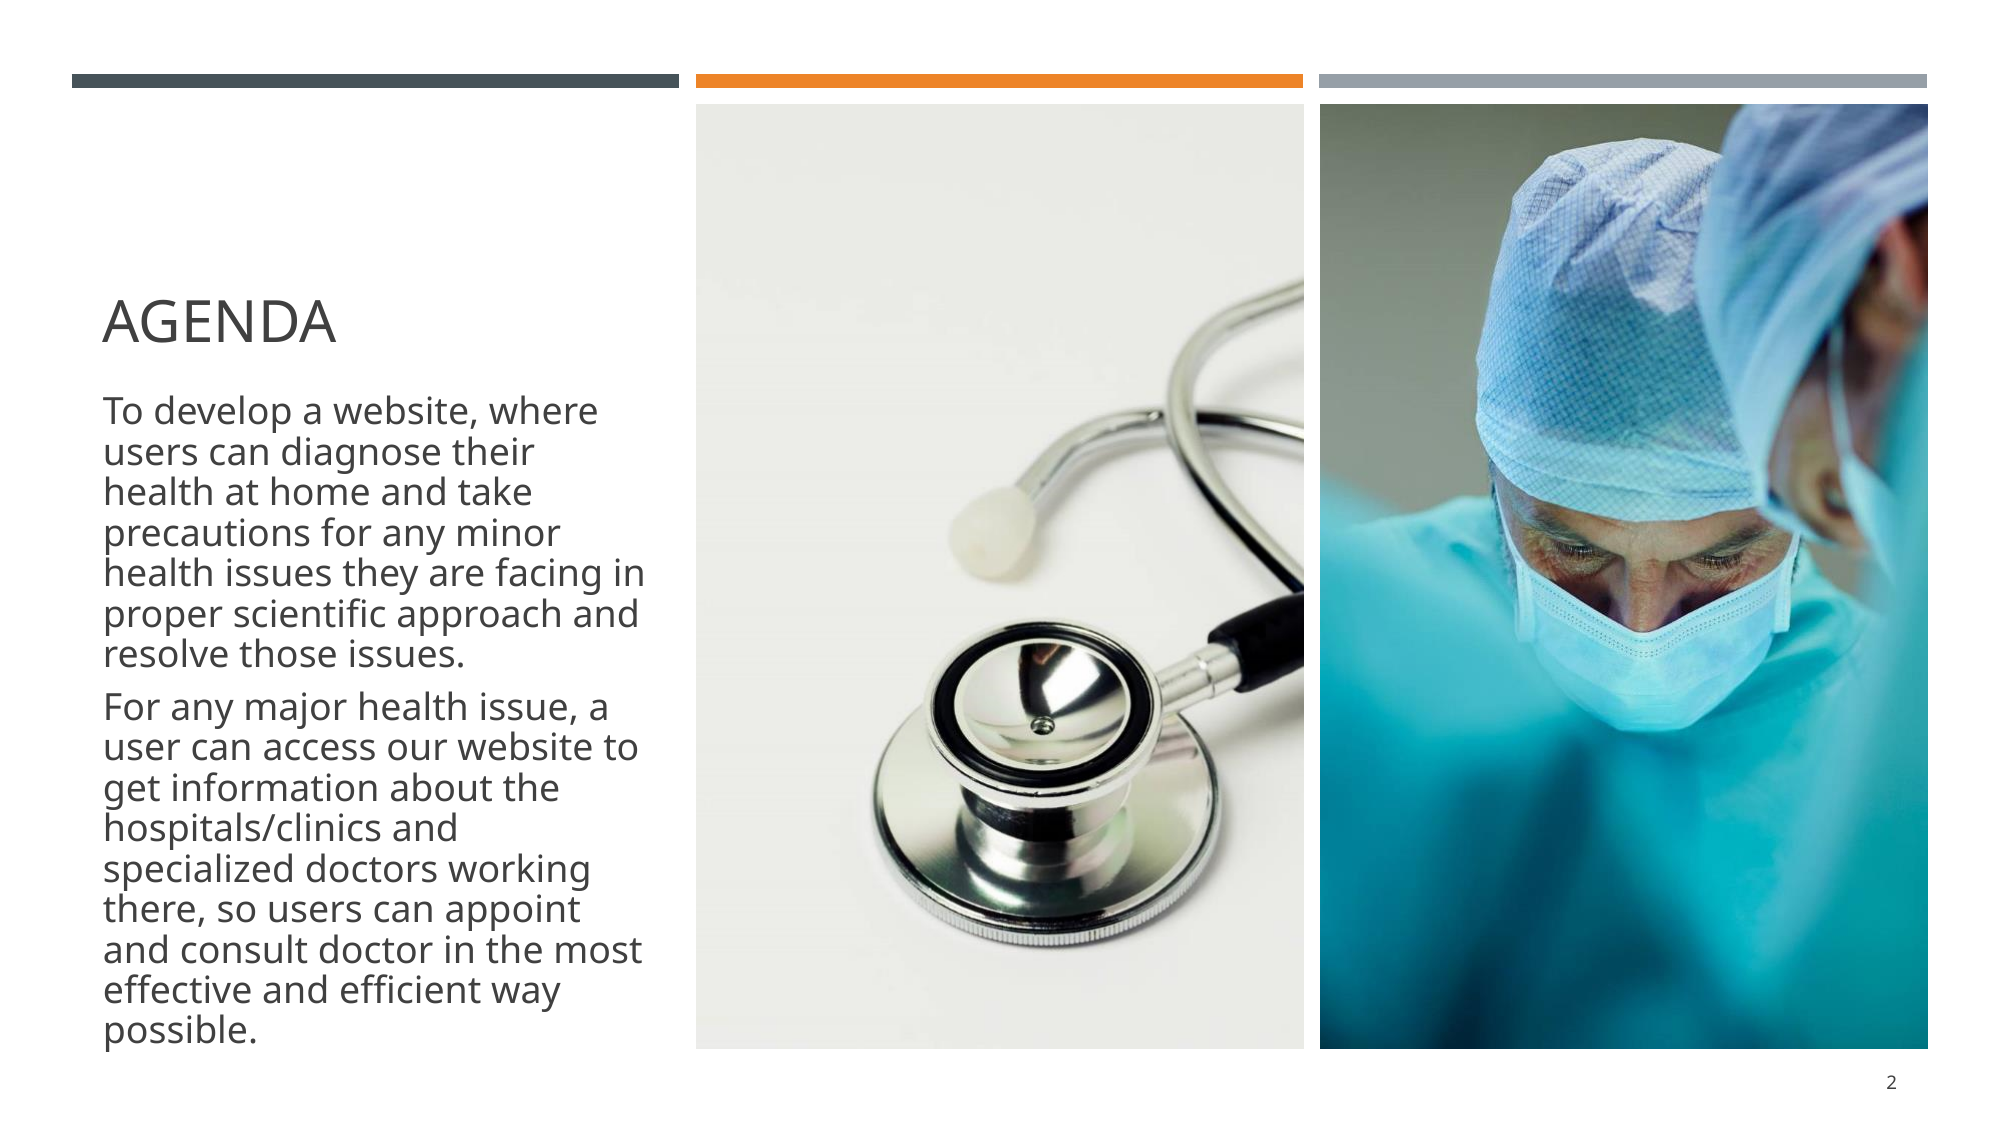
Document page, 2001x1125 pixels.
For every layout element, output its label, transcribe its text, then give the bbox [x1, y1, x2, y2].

slide_number 2 [1876, 1064, 1906, 1104]
list To develop a website, where users can diagnose their health at home and take precautions for any minor health issues they are facing in proper scientific approach and resolve those issues. For any major health issue, a user can access our website to get information about the hospitals/clinics and specialized doctors working there, so users can appoint and consult doctor in the most effective and efficient way possible. [94, 395, 658, 1049]
title Agenda [94, 114, 658, 362]
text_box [695, 104, 1304, 1049]
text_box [1319, 104, 1928, 1049]
